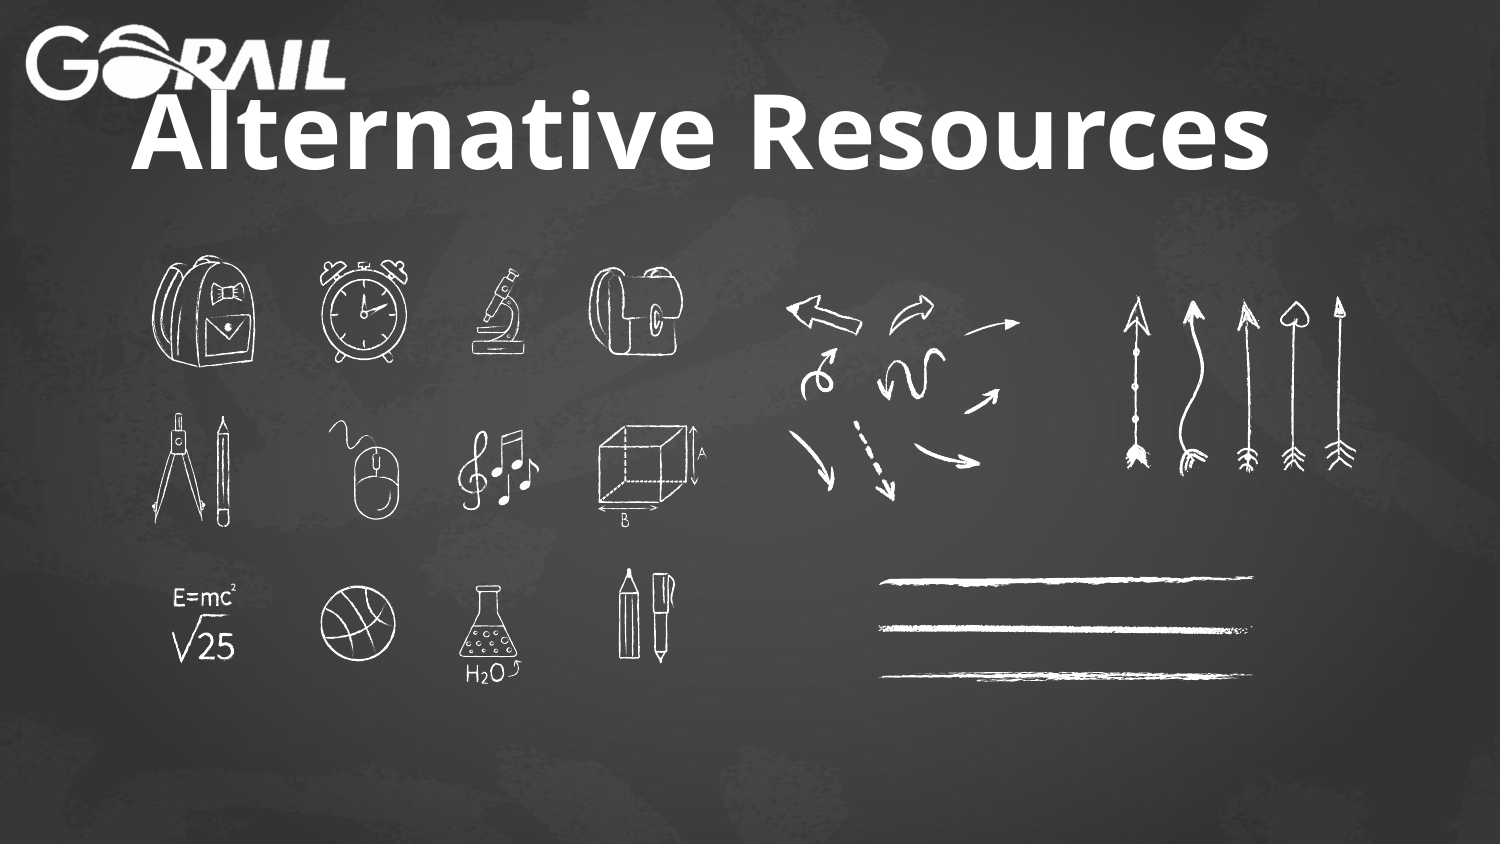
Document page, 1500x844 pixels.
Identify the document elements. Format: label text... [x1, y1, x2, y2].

picture [0, 0, 1500, 844]
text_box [457, 429, 540, 511]
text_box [1123, 294, 1152, 470]
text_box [876, 347, 947, 401]
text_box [597, 424, 708, 528]
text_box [1236, 298, 1261, 474]
text_box [785, 294, 863, 336]
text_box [151, 254, 257, 368]
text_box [1324, 295, 1357, 471]
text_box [1279, 300, 1311, 473]
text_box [319, 585, 397, 662]
text_box [788, 430, 835, 492]
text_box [151, 412, 231, 528]
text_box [877, 671, 1253, 682]
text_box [328, 420, 400, 520]
title Alternative Resources [116, 88, 1384, 167]
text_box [457, 585, 523, 685]
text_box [171, 583, 237, 664]
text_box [888, 294, 935, 336]
text_box [964, 388, 1000, 415]
text_box [913, 443, 981, 469]
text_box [876, 575, 1254, 588]
text_box [800, 348, 838, 401]
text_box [853, 420, 896, 502]
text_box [588, 266, 684, 357]
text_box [471, 267, 525, 355]
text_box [319, 259, 409, 364]
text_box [877, 624, 1253, 635]
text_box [1178, 300, 1209, 477]
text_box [618, 567, 677, 664]
text_box [964, 319, 1021, 336]
